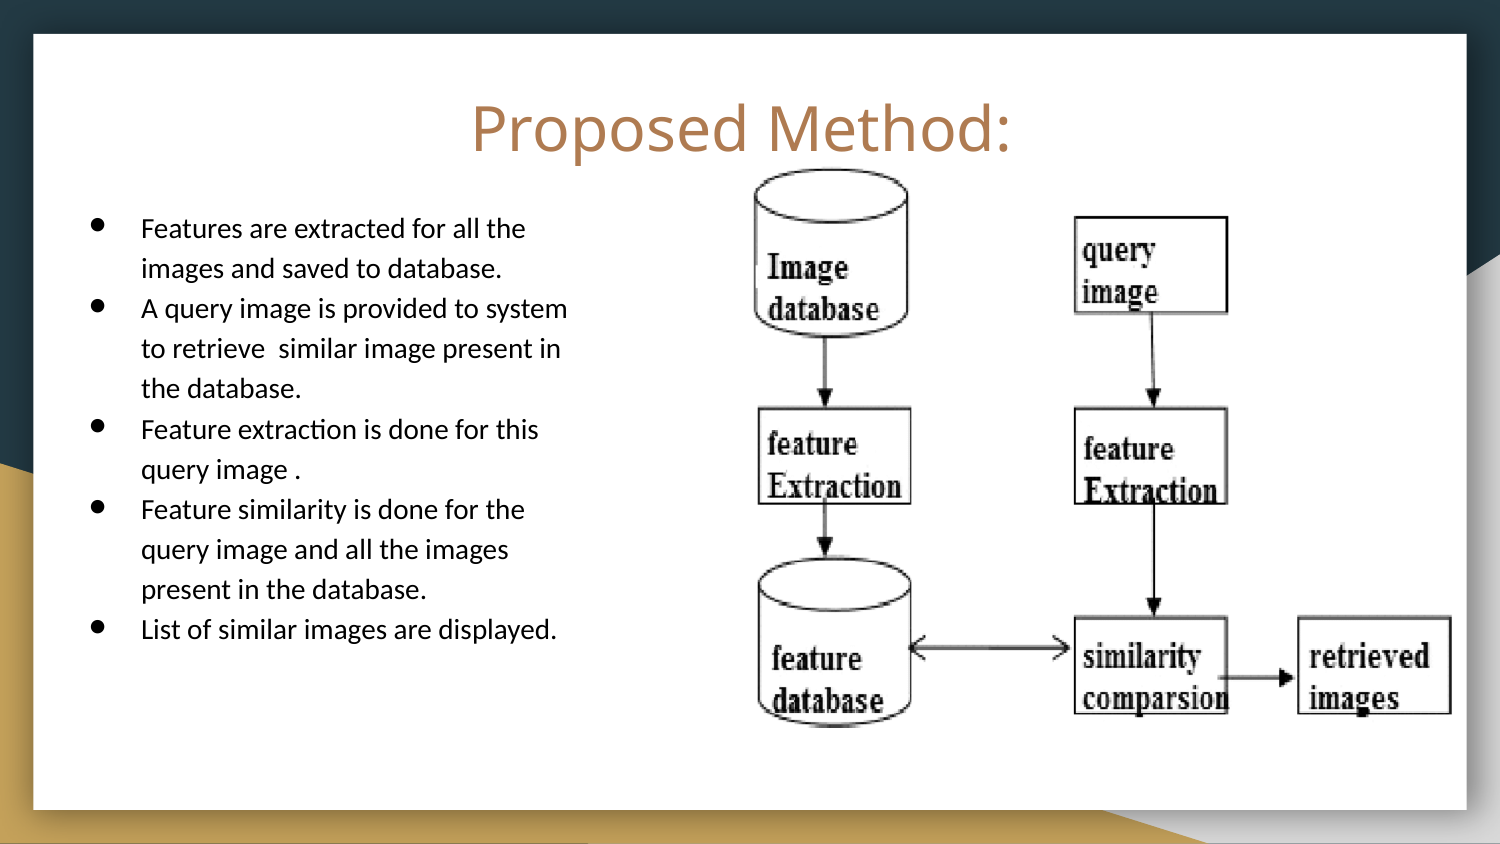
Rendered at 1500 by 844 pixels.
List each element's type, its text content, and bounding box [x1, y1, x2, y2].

list Features are extracted for all the images and saved to database. A query image is provided to system to retrieve similar image present in the database. Feature extraction is done for this query image . Feature similarity is done for the query image and all the images present in the database. List of similar images are displayed. [51, 189, 610, 750]
title Proposed Method: [125, 74, 1358, 197]
picture [720, 166, 1461, 728]
